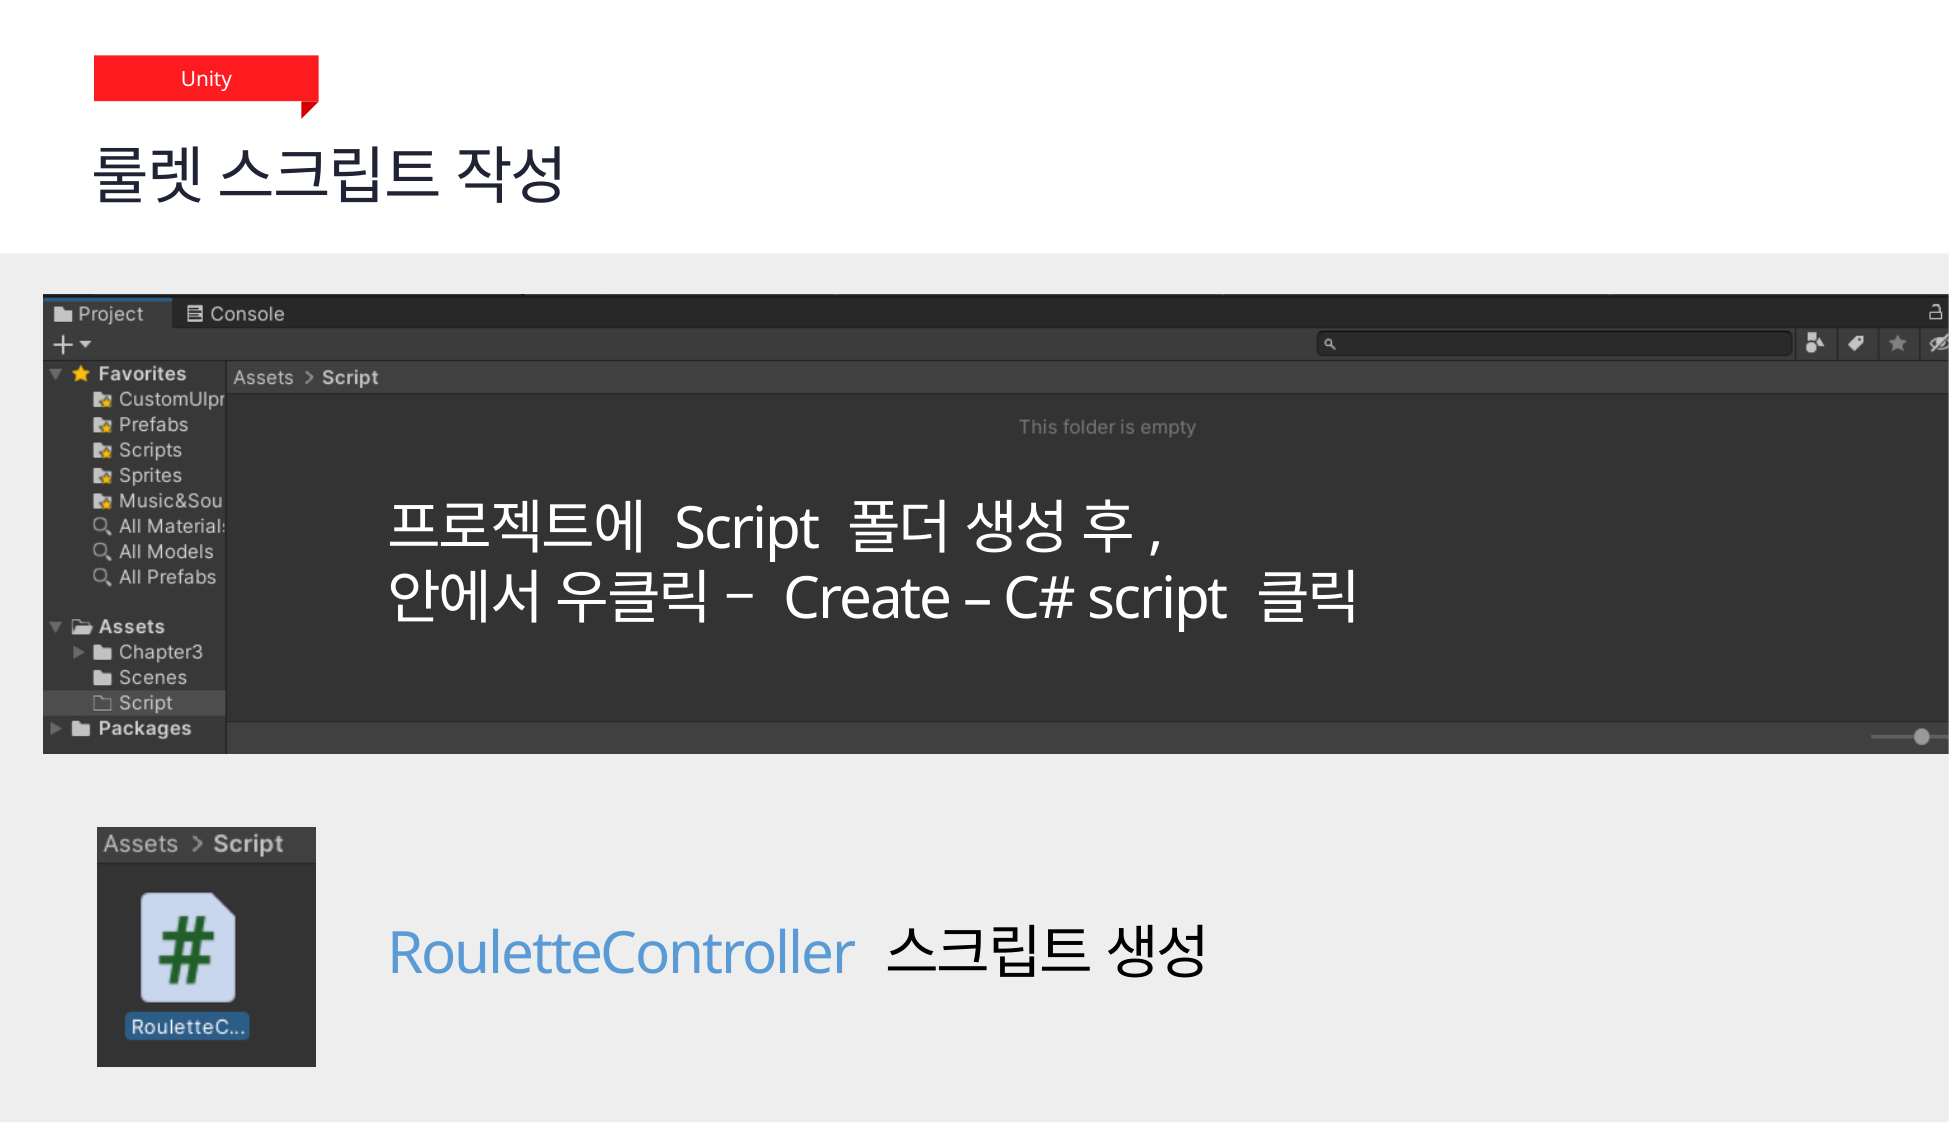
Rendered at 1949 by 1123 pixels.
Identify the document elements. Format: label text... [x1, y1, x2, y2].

text_box 룰렛 스크립트 작성 [91, 135, 890, 211]
picture [43, 294, 1949, 754]
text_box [94, 55, 319, 119]
text_box RouletteController 스크립트 생성 [387, 915, 1420, 986]
picture [97, 827, 316, 1067]
